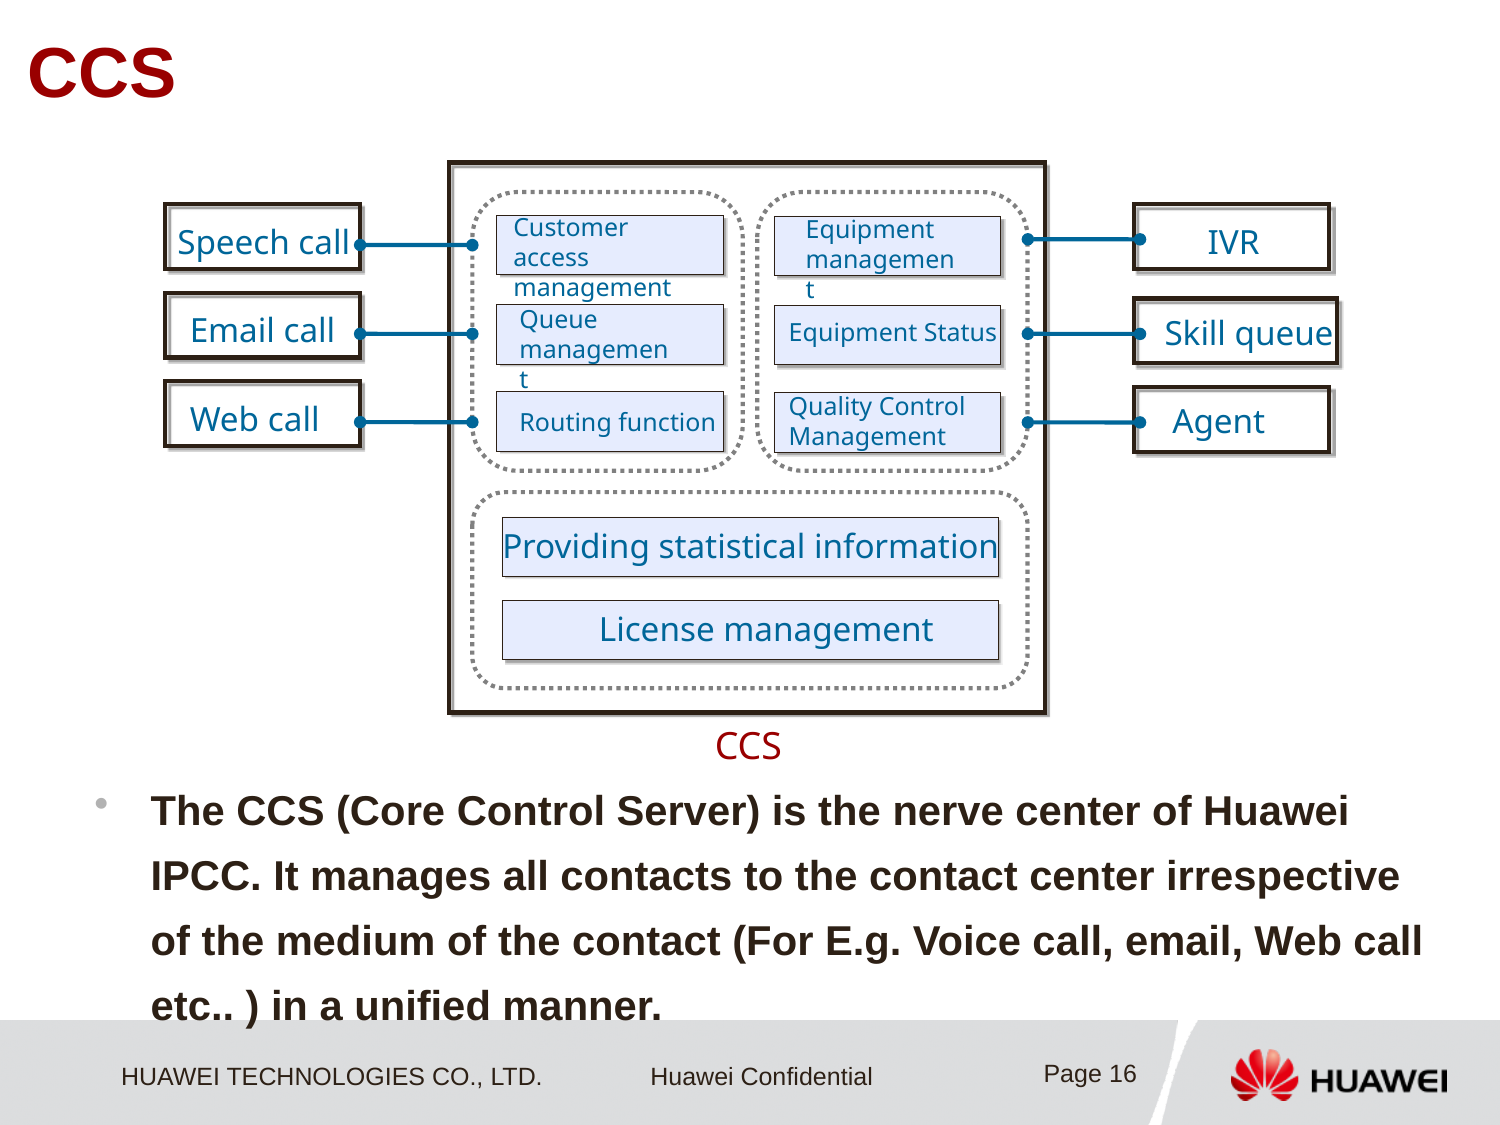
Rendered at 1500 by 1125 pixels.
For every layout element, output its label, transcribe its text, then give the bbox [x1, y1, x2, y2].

list The CCS (Core Control Server) is the nerve center of Huawei IPCC. It manages all contacts to the contact center irrespective of the medium of the contact (For E.g. Voice call, email, Web call etc.. ) in a unified manner. [80, 762, 1451, 1026]
text_box [1021, 327, 1147, 341]
slide_number Page 16 [1043, 1062, 1388, 1125]
text_box [353, 238, 479, 252]
text_box CCS [699, 714, 800, 775]
text_box [448, 162, 1046, 713]
text_box Skill queue [1149, 304, 1355, 359]
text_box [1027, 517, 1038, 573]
text_box [165, 203, 361, 213]
title CCS [12, 12, 1251, 126]
picture [0, 1020, 1500, 1125]
text_box [472, 492, 1028, 689]
text_box Agent [1157, 392, 1365, 448]
text_box Email call [174, 302, 364, 357]
text_box IVR [1192, 213, 1282, 269]
text_box [1021, 233, 1147, 246]
text_box [1133, 204, 1329, 269]
text_box [1133, 298, 1338, 364]
text_box Web call [174, 390, 364, 446]
text_box Speech call [162, 213, 375, 269]
text_box [353, 327, 479, 341]
text_box [472, 192, 743, 471]
text_box [1021, 416, 1147, 429]
text_box [1133, 386, 1329, 452]
text_box [757, 192, 1028, 471]
text_box [353, 415, 479, 429]
text_box [165, 292, 361, 358]
text_box [165, 380, 361, 446]
